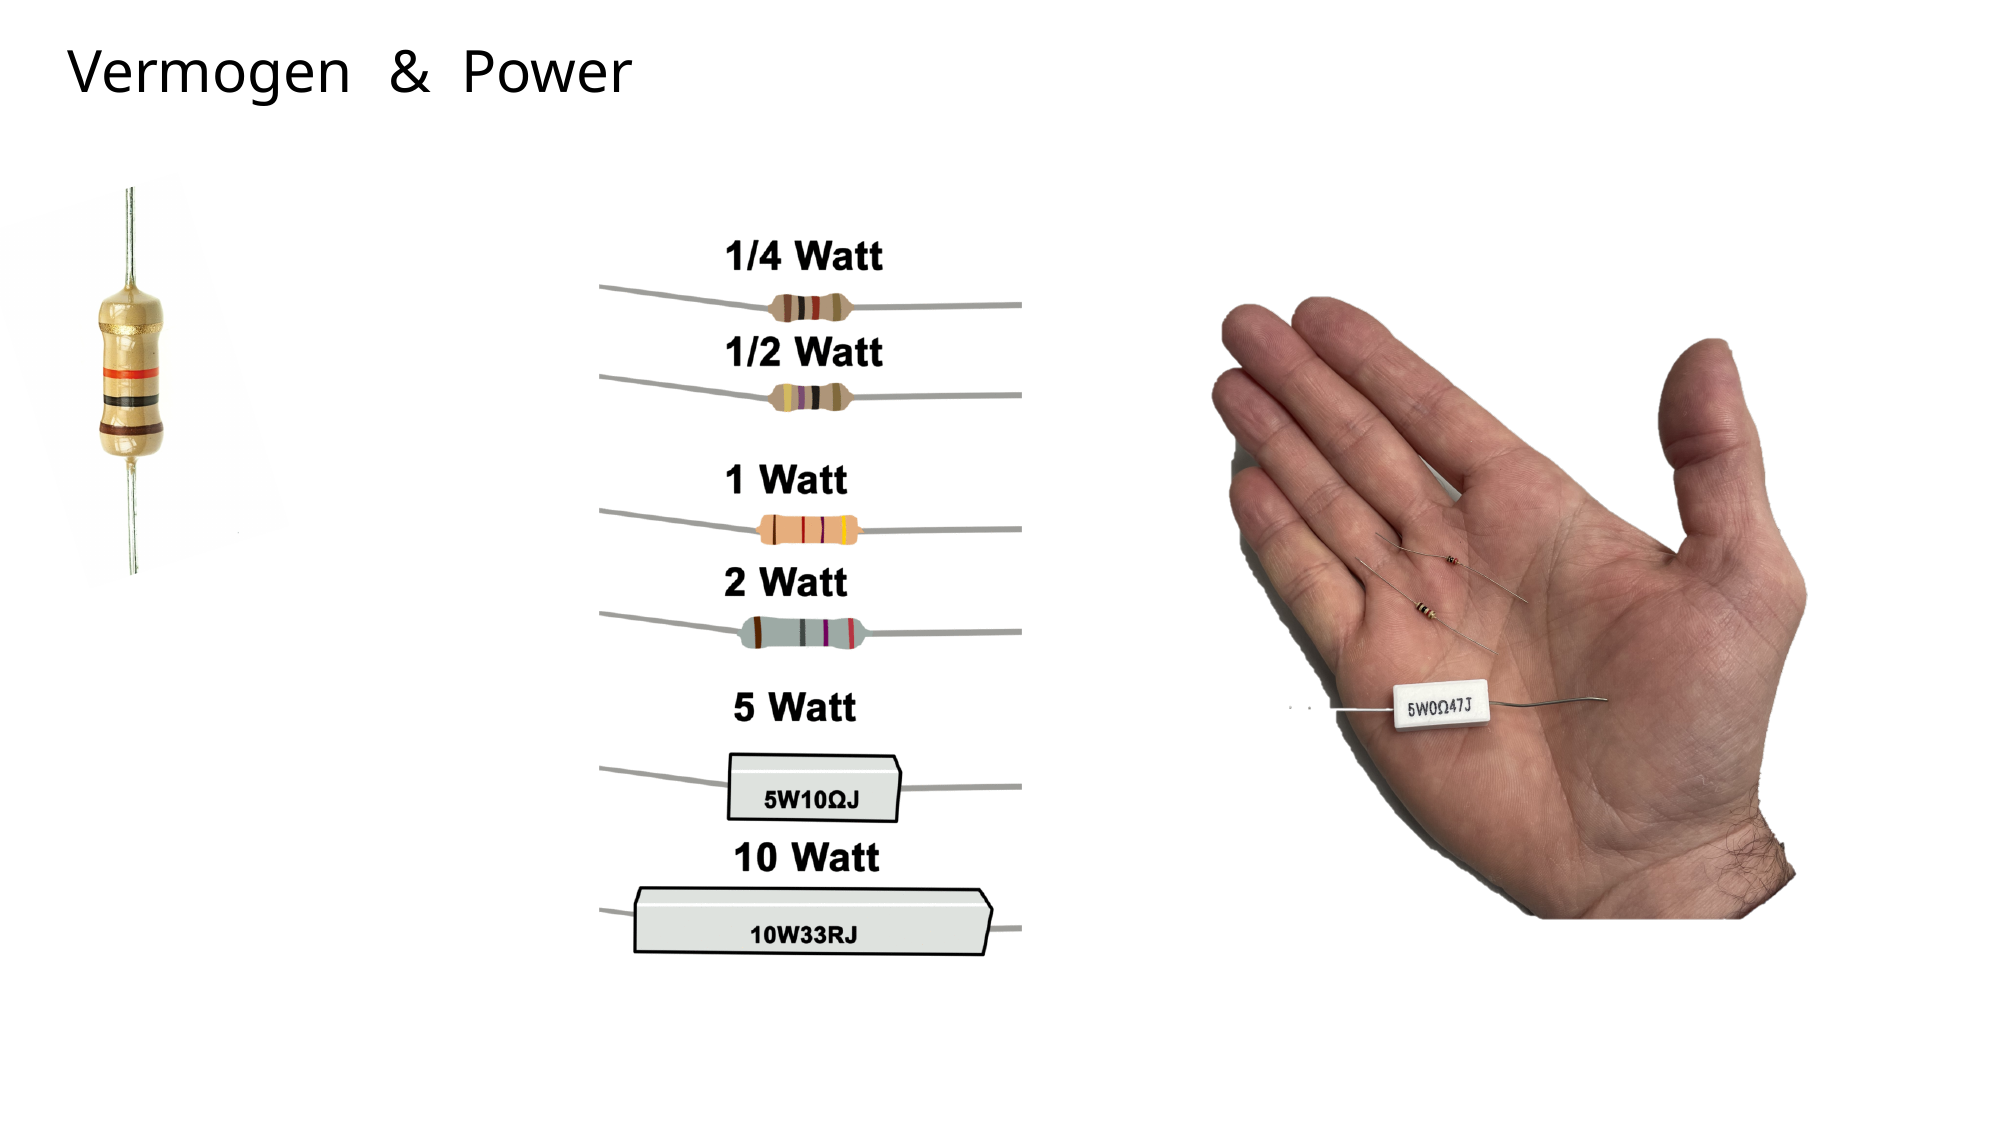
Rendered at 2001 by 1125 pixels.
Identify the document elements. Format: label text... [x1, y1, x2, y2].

picture [1211, 295, 1809, 921]
picture [599, 219, 1023, 997]
text_box & Power [373, 26, 693, 112]
text_box Vermogen [52, 26, 368, 112]
picture [0, 173, 319, 587]
